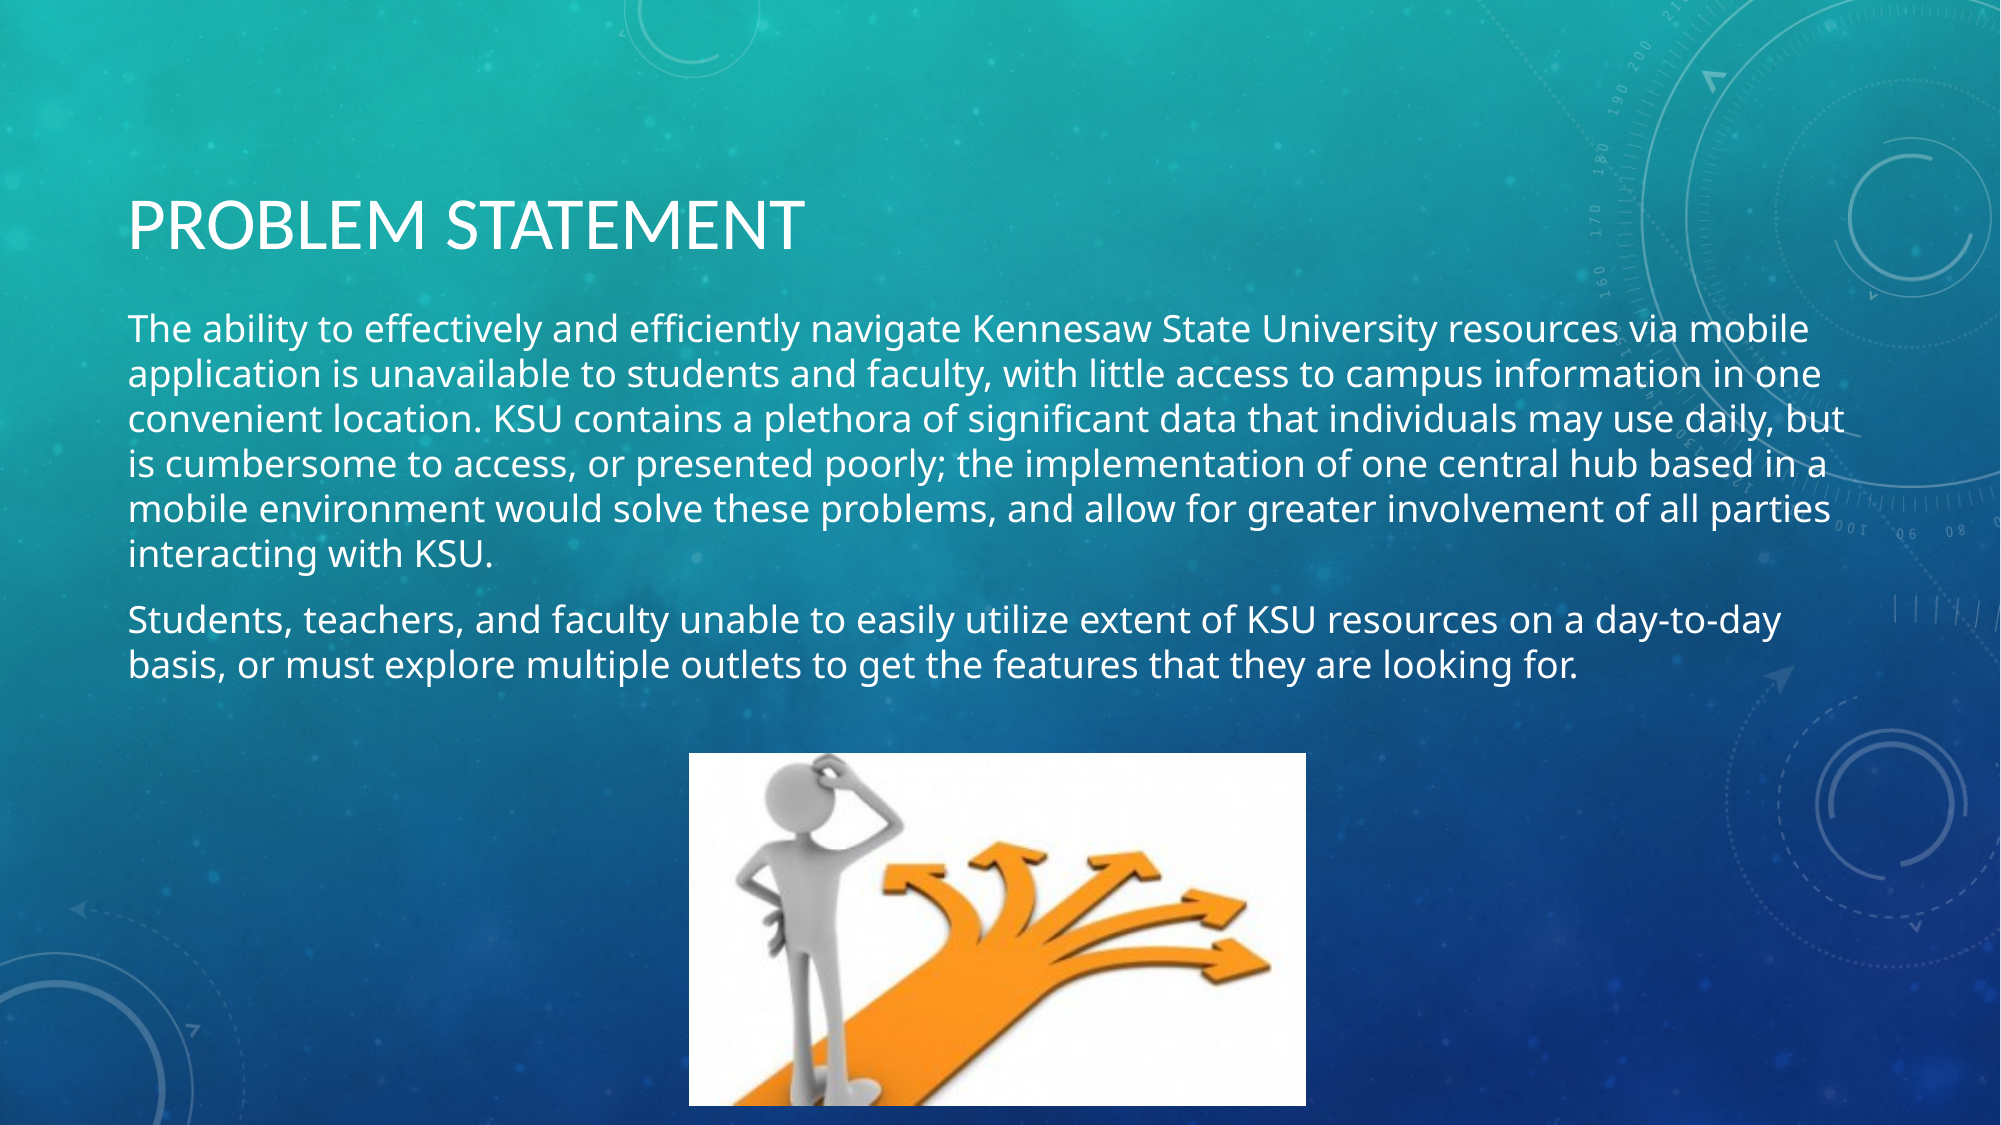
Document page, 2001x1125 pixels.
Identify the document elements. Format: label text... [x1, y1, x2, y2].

list The ability to effectively and efficiently navigate Kennesaw State University resources via mobile application is unavailable to students and faculty, with little access to campus information in one convenient location. KSU contains a plethora of significant data that individuals may use daily, but is cumbersome to access, or presented poorly; the implementation of one central hub based in a mobile environment would solve these problems, and allow for greater involvement of all parties interacting with KSU. Students, teachers, and faculty unable to easily utilize extent of KSU resources on a day-to-day basis, or must explore multiple outlets to get the features that they are looking for. [112, 290, 1883, 907]
picture [0, 0, 2001, 1125]
title PROBLEM STATEMENT [112, 99, 1775, 290]
